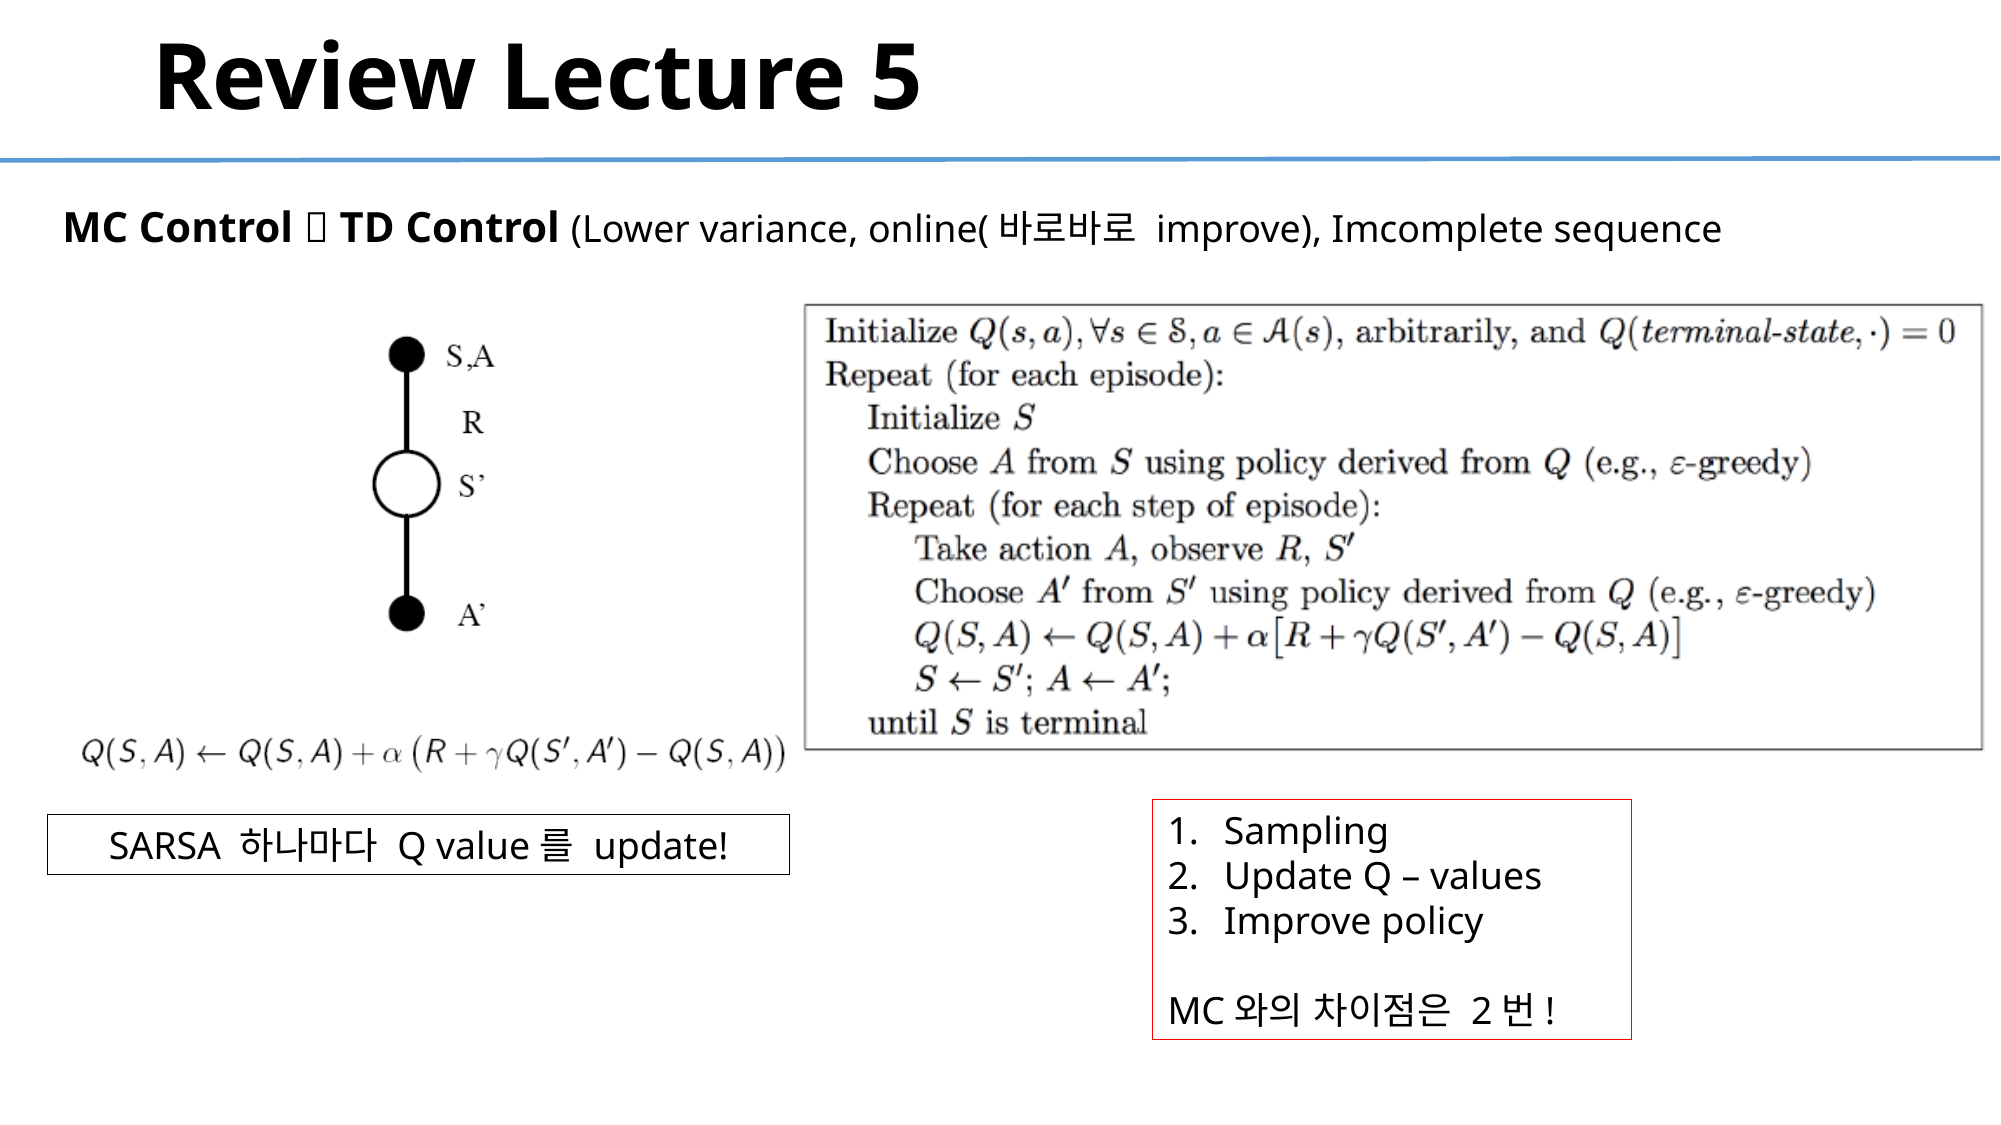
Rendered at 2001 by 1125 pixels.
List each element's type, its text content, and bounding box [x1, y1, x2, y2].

text_box MC Control  TD Control (Lower variance, online(바로바로 improve), Imcomplete sequence [47, 193, 1832, 259]
text_box Sampling Update Q – values Improve policy MC와의 차이점은 2번! [1152, 799, 1632, 1040]
title Review Lecture 5 [137, 0, 1863, 157]
picture [47, 292, 1996, 784]
text_box SARSA 하나마다 Q value를 update! [47, 814, 790, 875]
